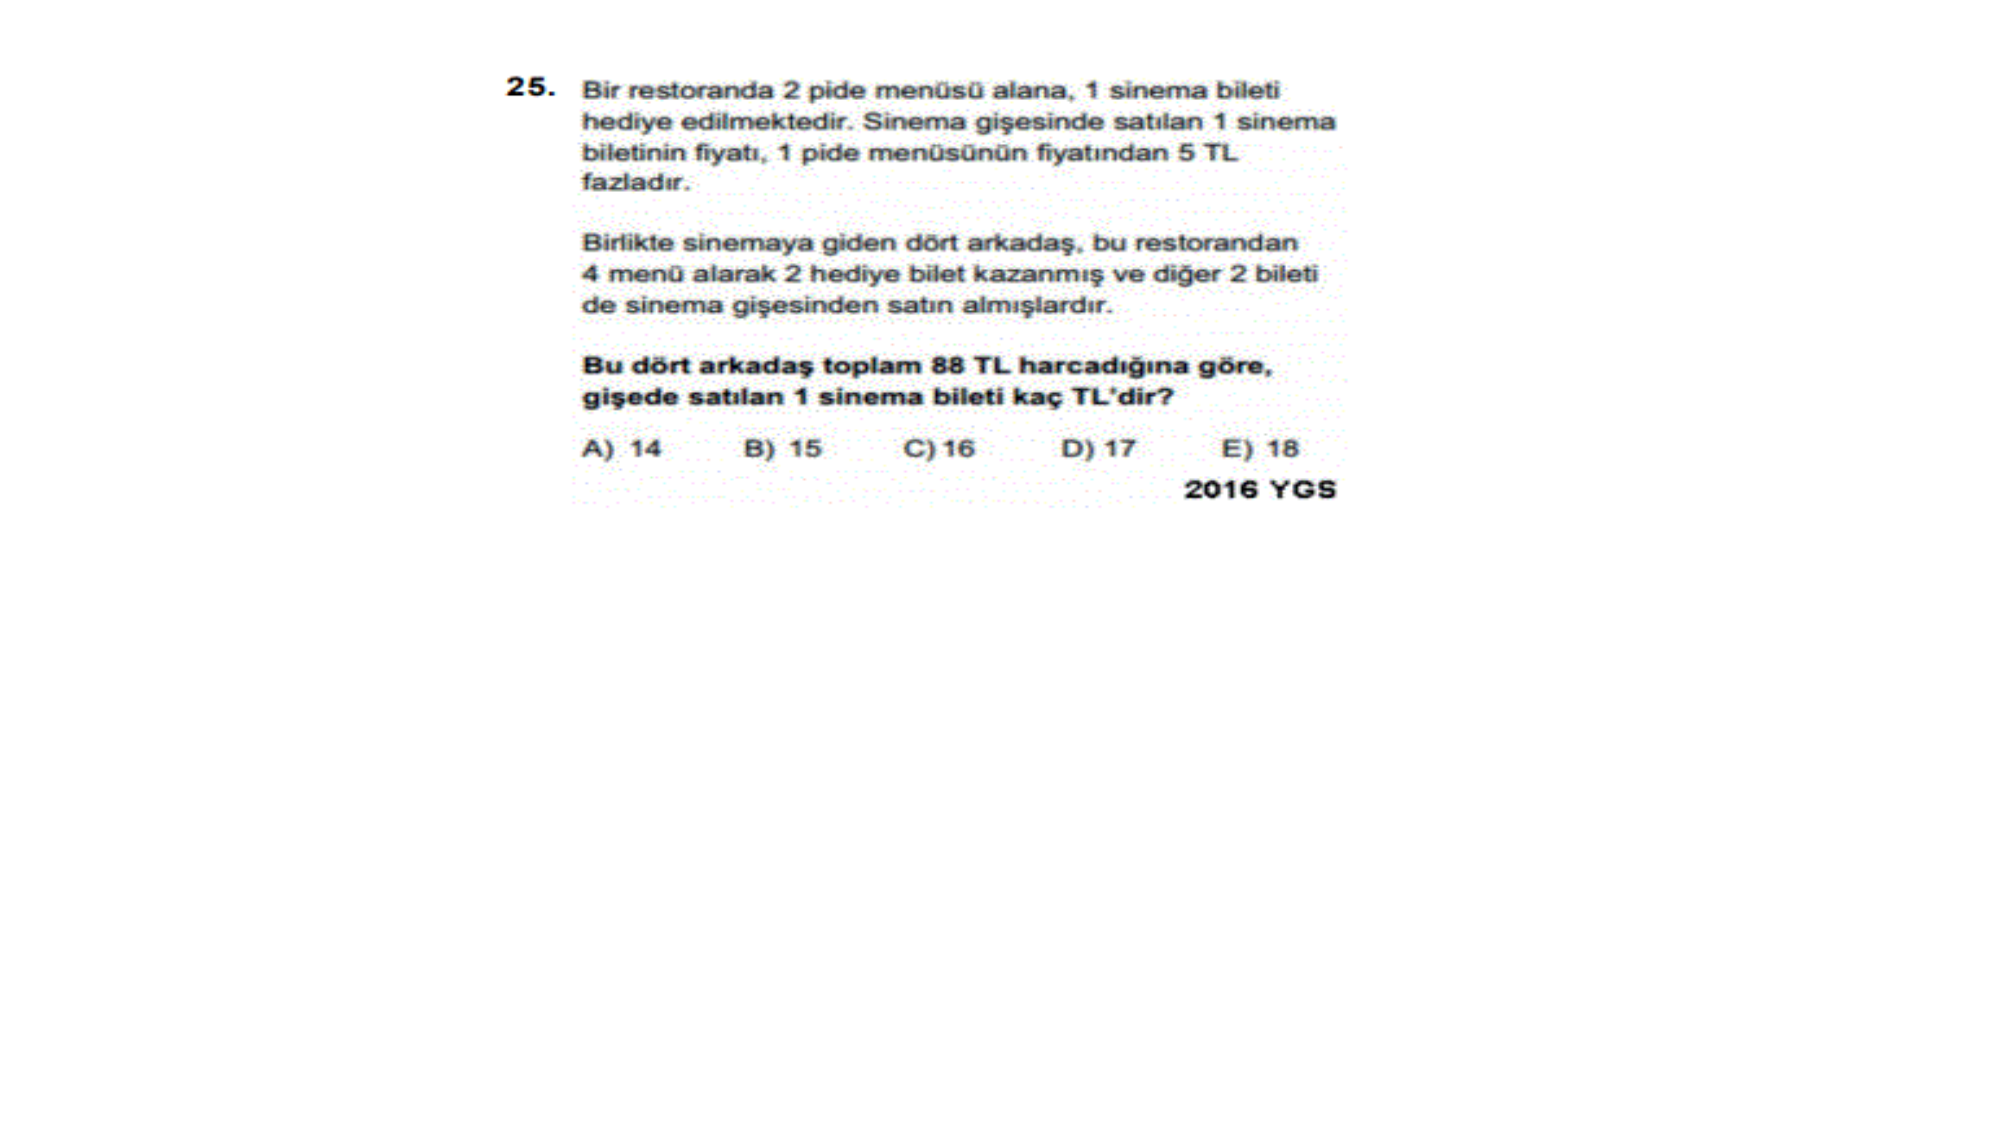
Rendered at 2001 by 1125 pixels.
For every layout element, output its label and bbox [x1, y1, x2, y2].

list [379, 59, 1374, 560]
